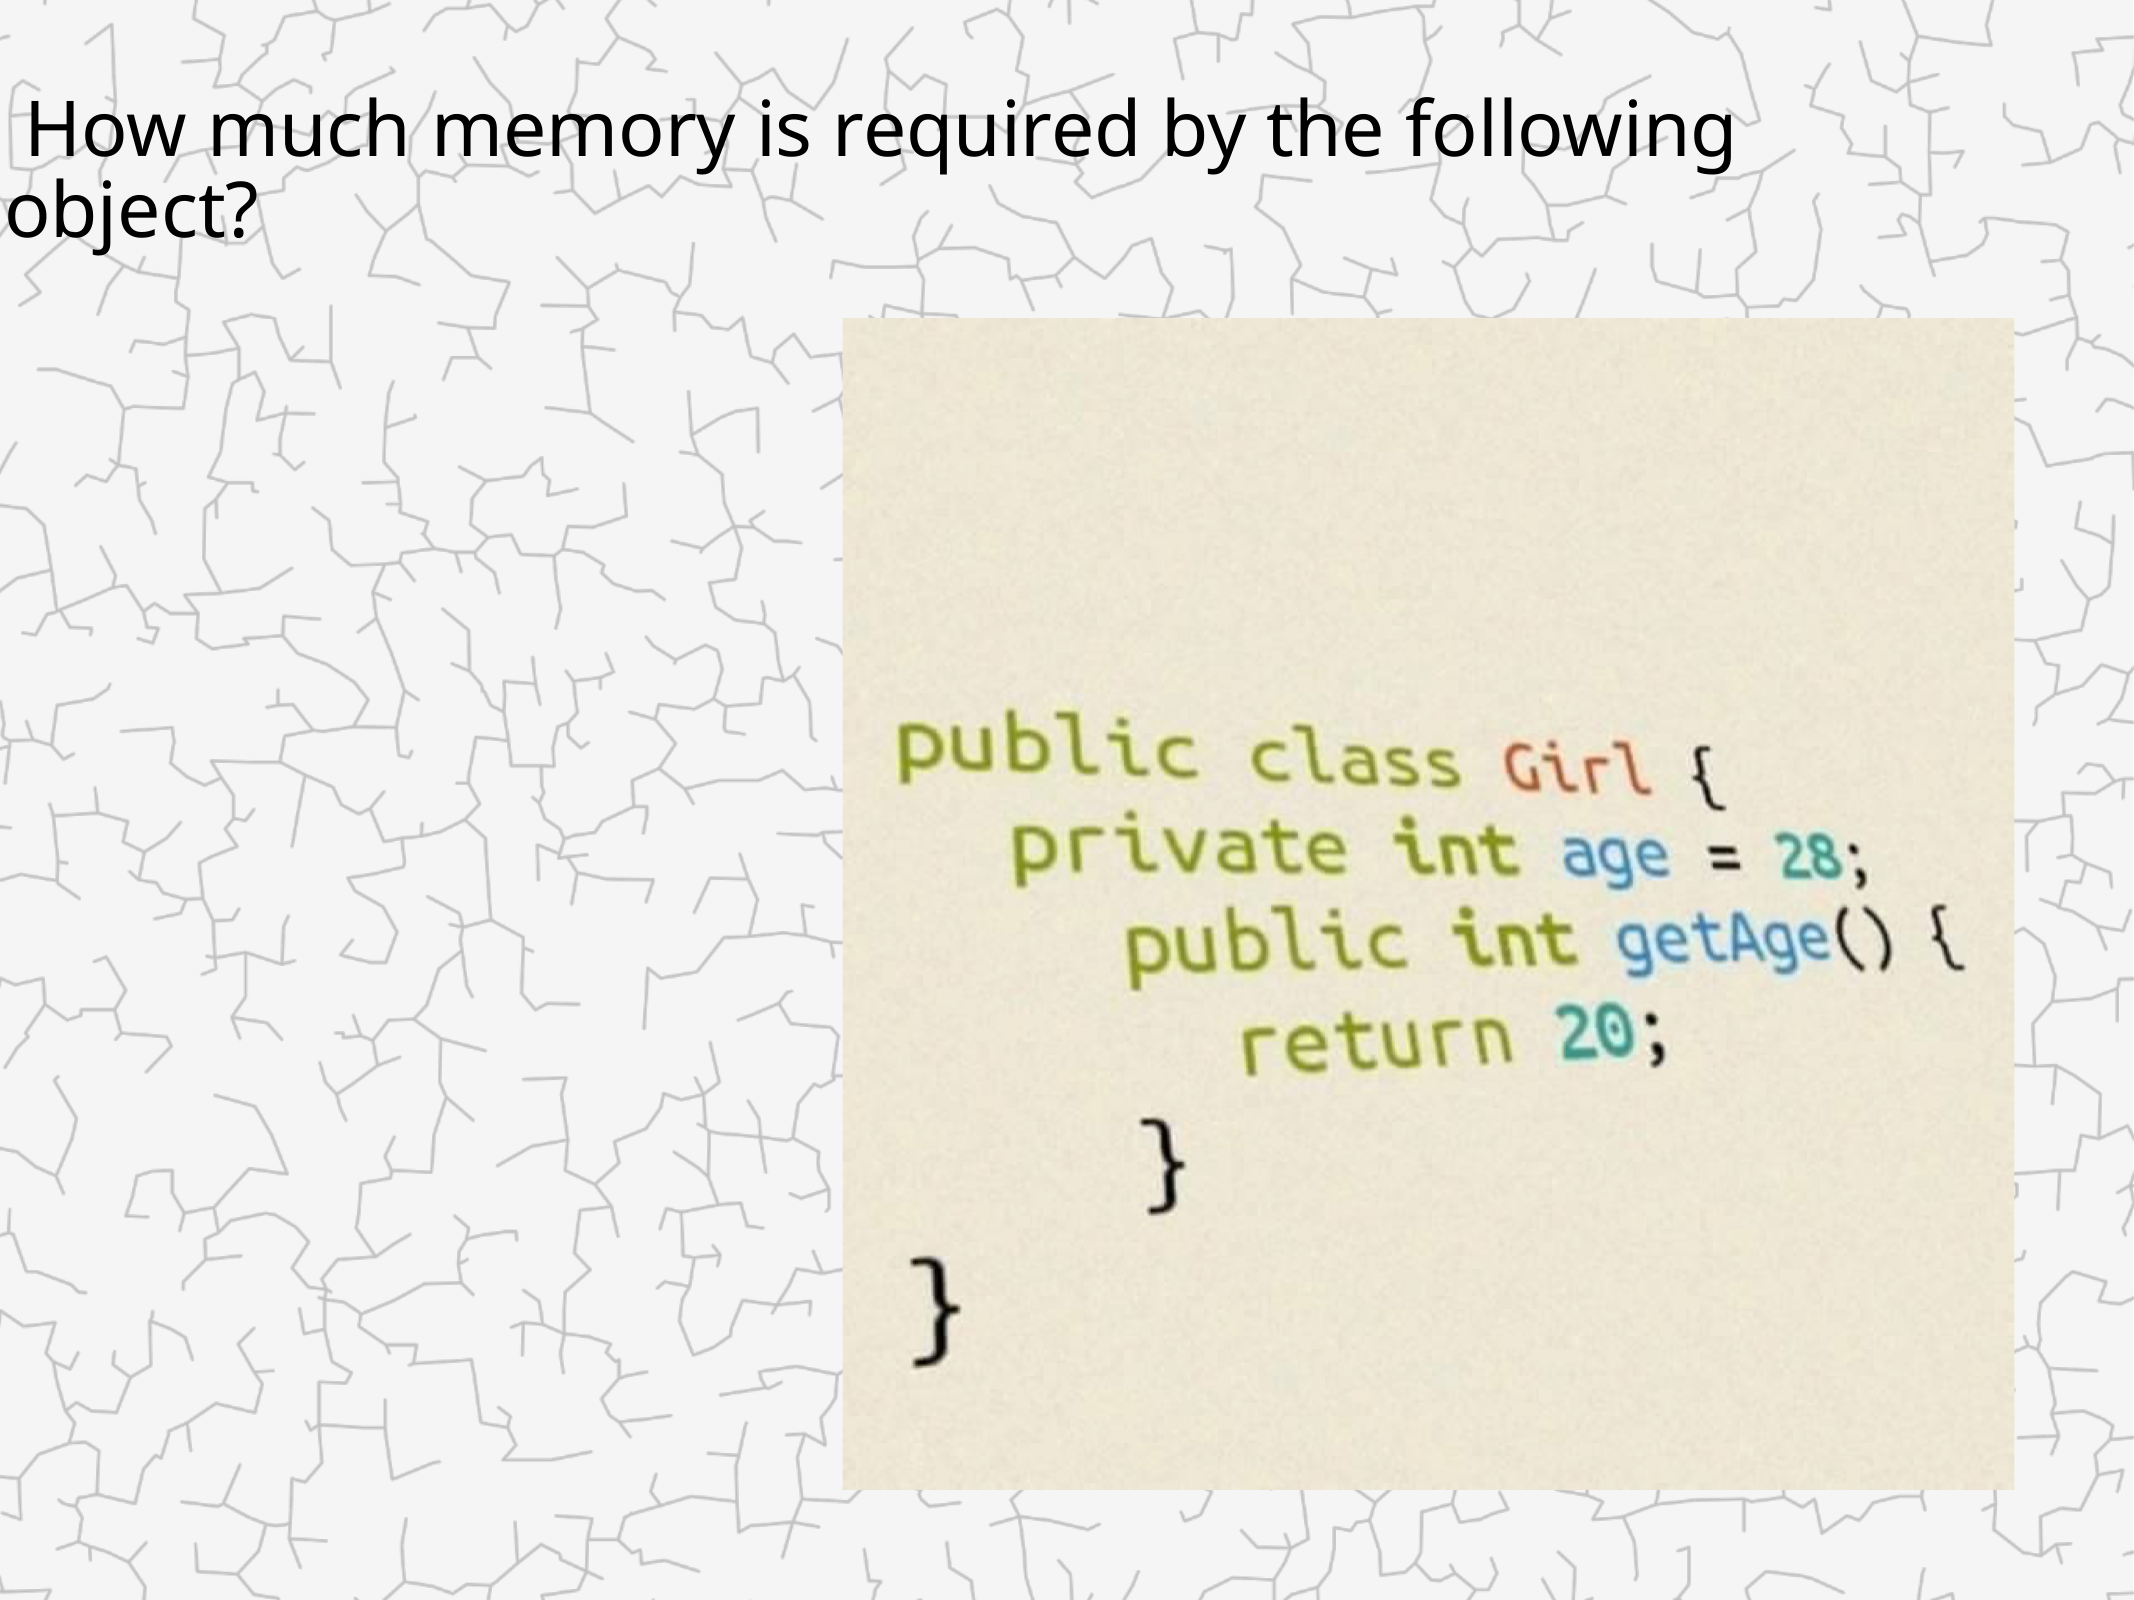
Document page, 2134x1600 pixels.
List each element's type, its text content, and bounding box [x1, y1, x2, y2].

text_box How much memory is required by the following object? [0, 82, 258, 262]
text_box How much memory is required by the following object? [1878, 82, 1888, 262]
picture [264, 0, 2017, 1600]
